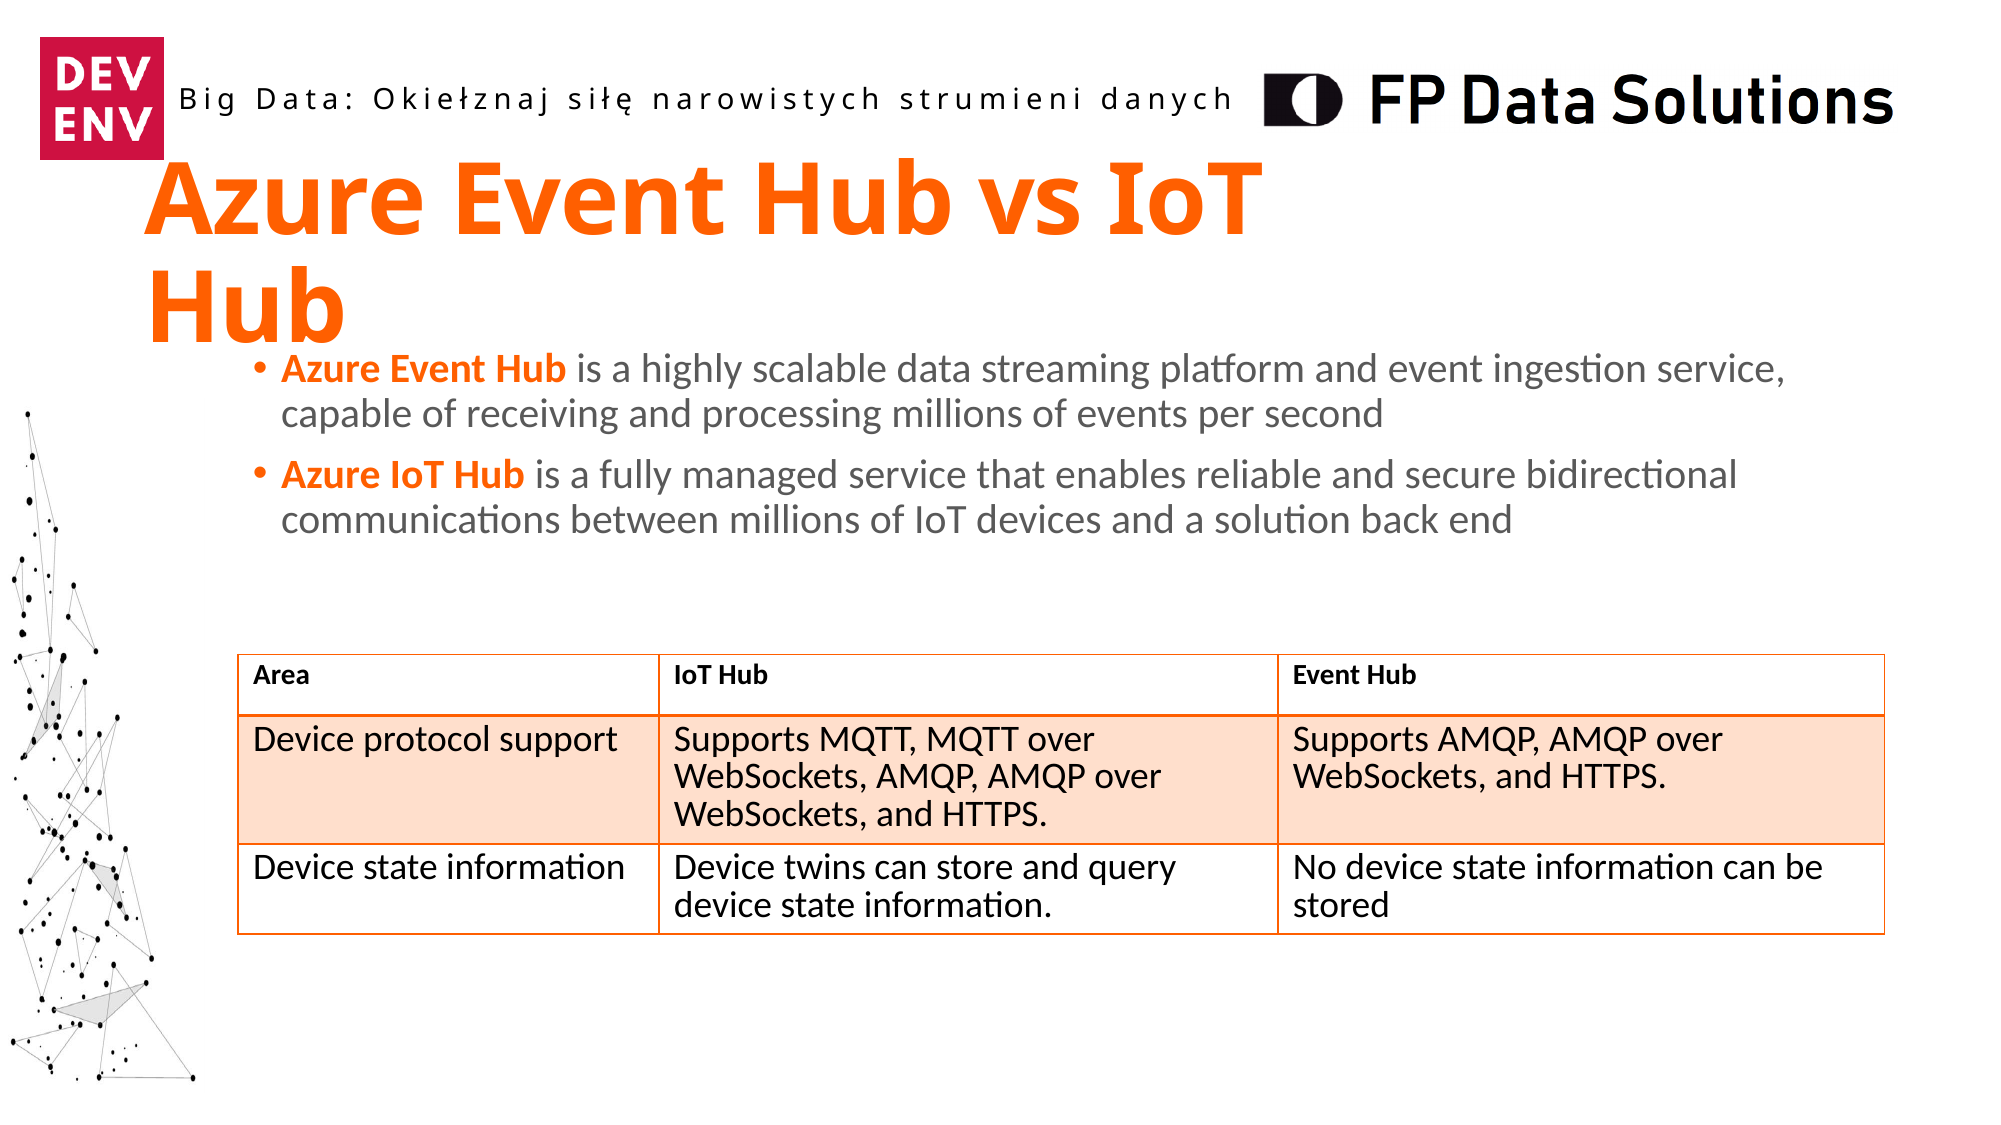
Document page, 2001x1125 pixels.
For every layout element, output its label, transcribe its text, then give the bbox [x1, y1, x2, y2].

table_cell Device state information [239, 845, 658, 933]
picture [1257, 64, 1898, 133]
table_header Event Hub [1279, 655, 1884, 714]
table_cell Device protocol support [239, 717, 658, 843]
table_header IoT Hub [660, 655, 1277, 714]
table_cell Device twins can store and query device state information. [660, 845, 1277, 933]
picture [40, 37, 164, 160]
table_cell Supports AMQP, AMQP over WebSockets, and HTTPS. [1279, 717, 1884, 843]
text_box Azure Event Hub is a highly scalable data streaming platform and event ingestion service, capable of receiving and processing millions of events per second Azure IoT Hub is a fully managed service that enables reliable and secure bidirectional communications between millions of IoT devices and a solution back end [238, 339, 1913, 702]
table_cell Supports MQTT, MQTT over WebSockets, AMQP, AMQP over WebSockets, and HTTPS. [660, 717, 1277, 843]
table_header Area [239, 655, 658, 714]
picture [0, 398, 205, 1093]
table_cell No device state information can be stored [1279, 845, 1884, 933]
text_box Azure Event Hub vs IoT Hub [129, 140, 1493, 298]
